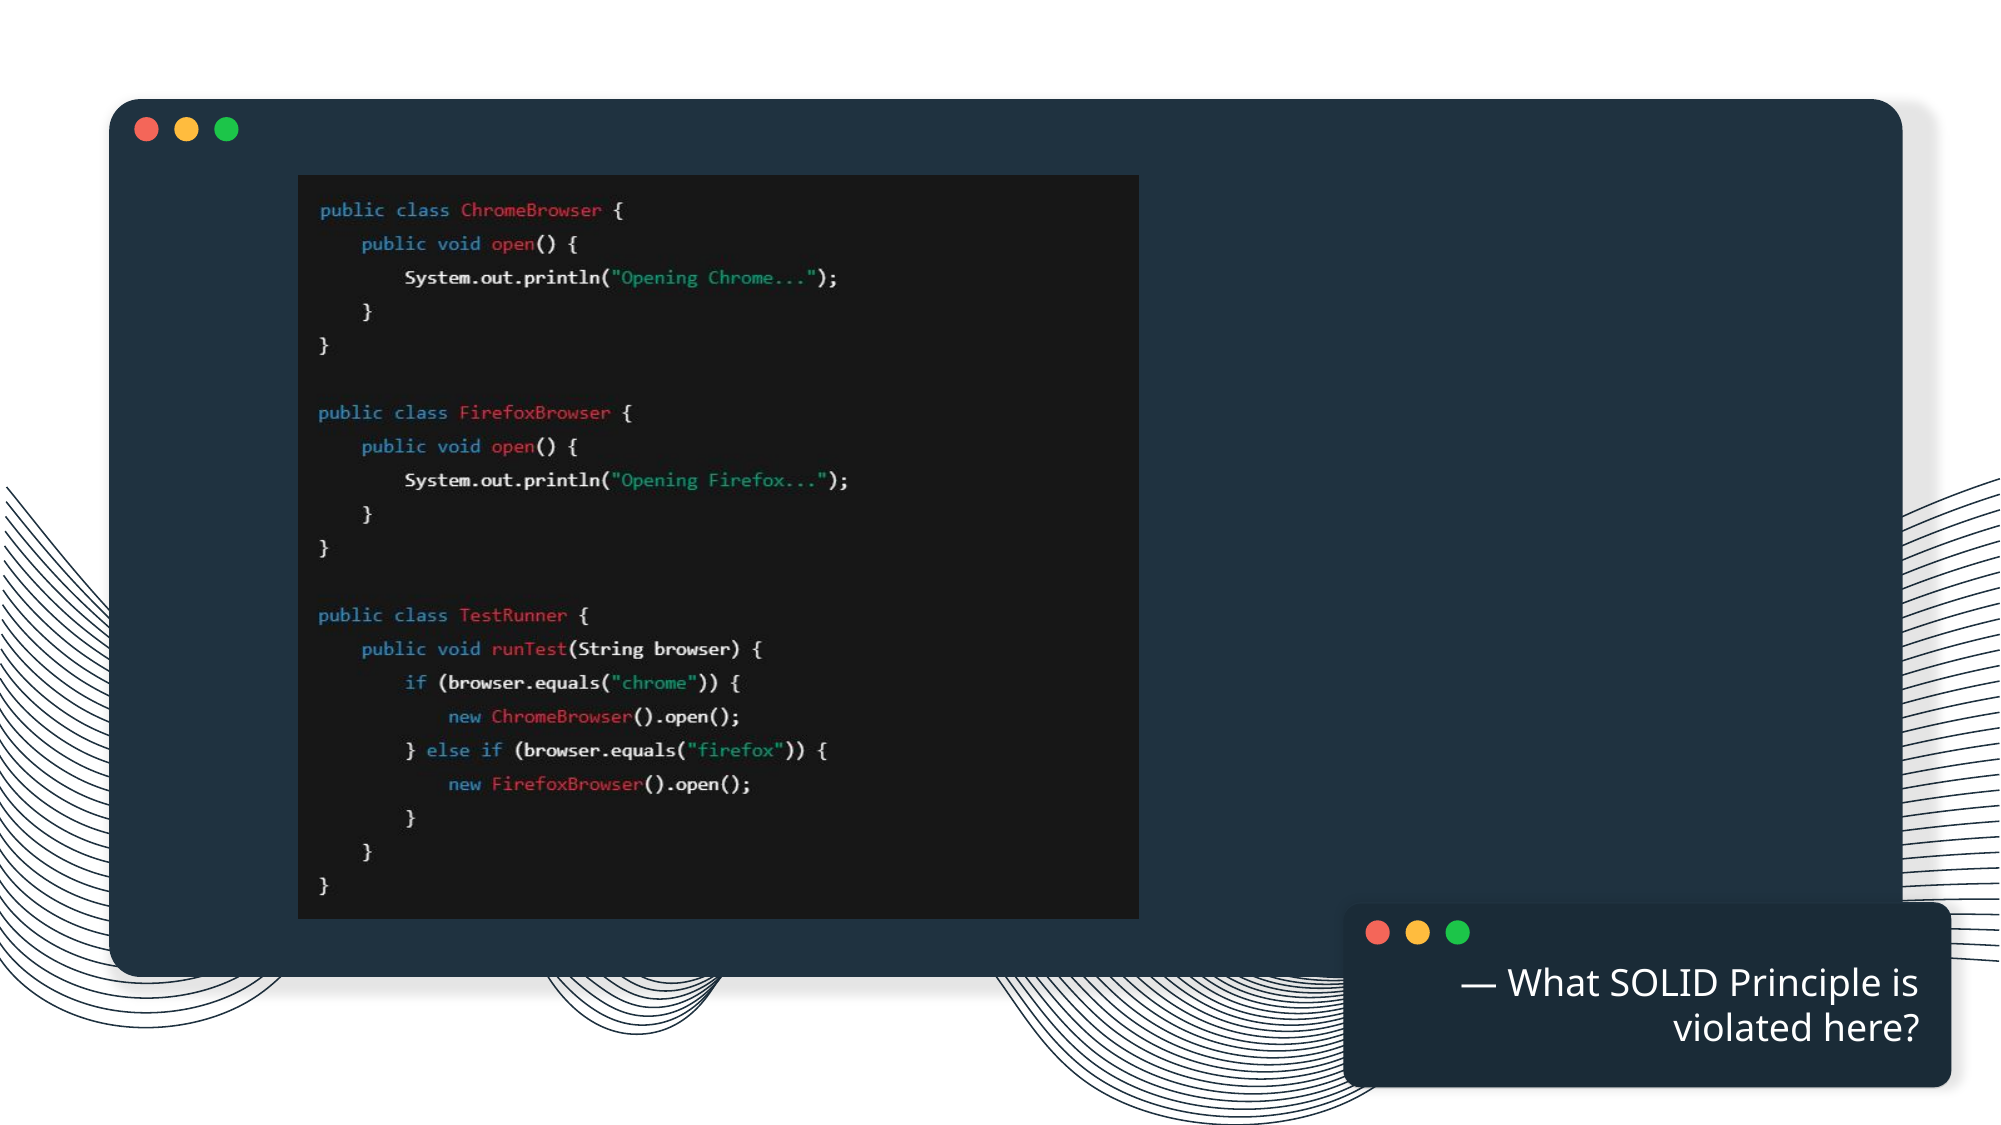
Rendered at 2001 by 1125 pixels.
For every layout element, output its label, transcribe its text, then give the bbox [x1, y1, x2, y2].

subtitle ― What SOLID Principle is violated here? [1323, 944, 1940, 1063]
picture [298, 175, 1139, 920]
